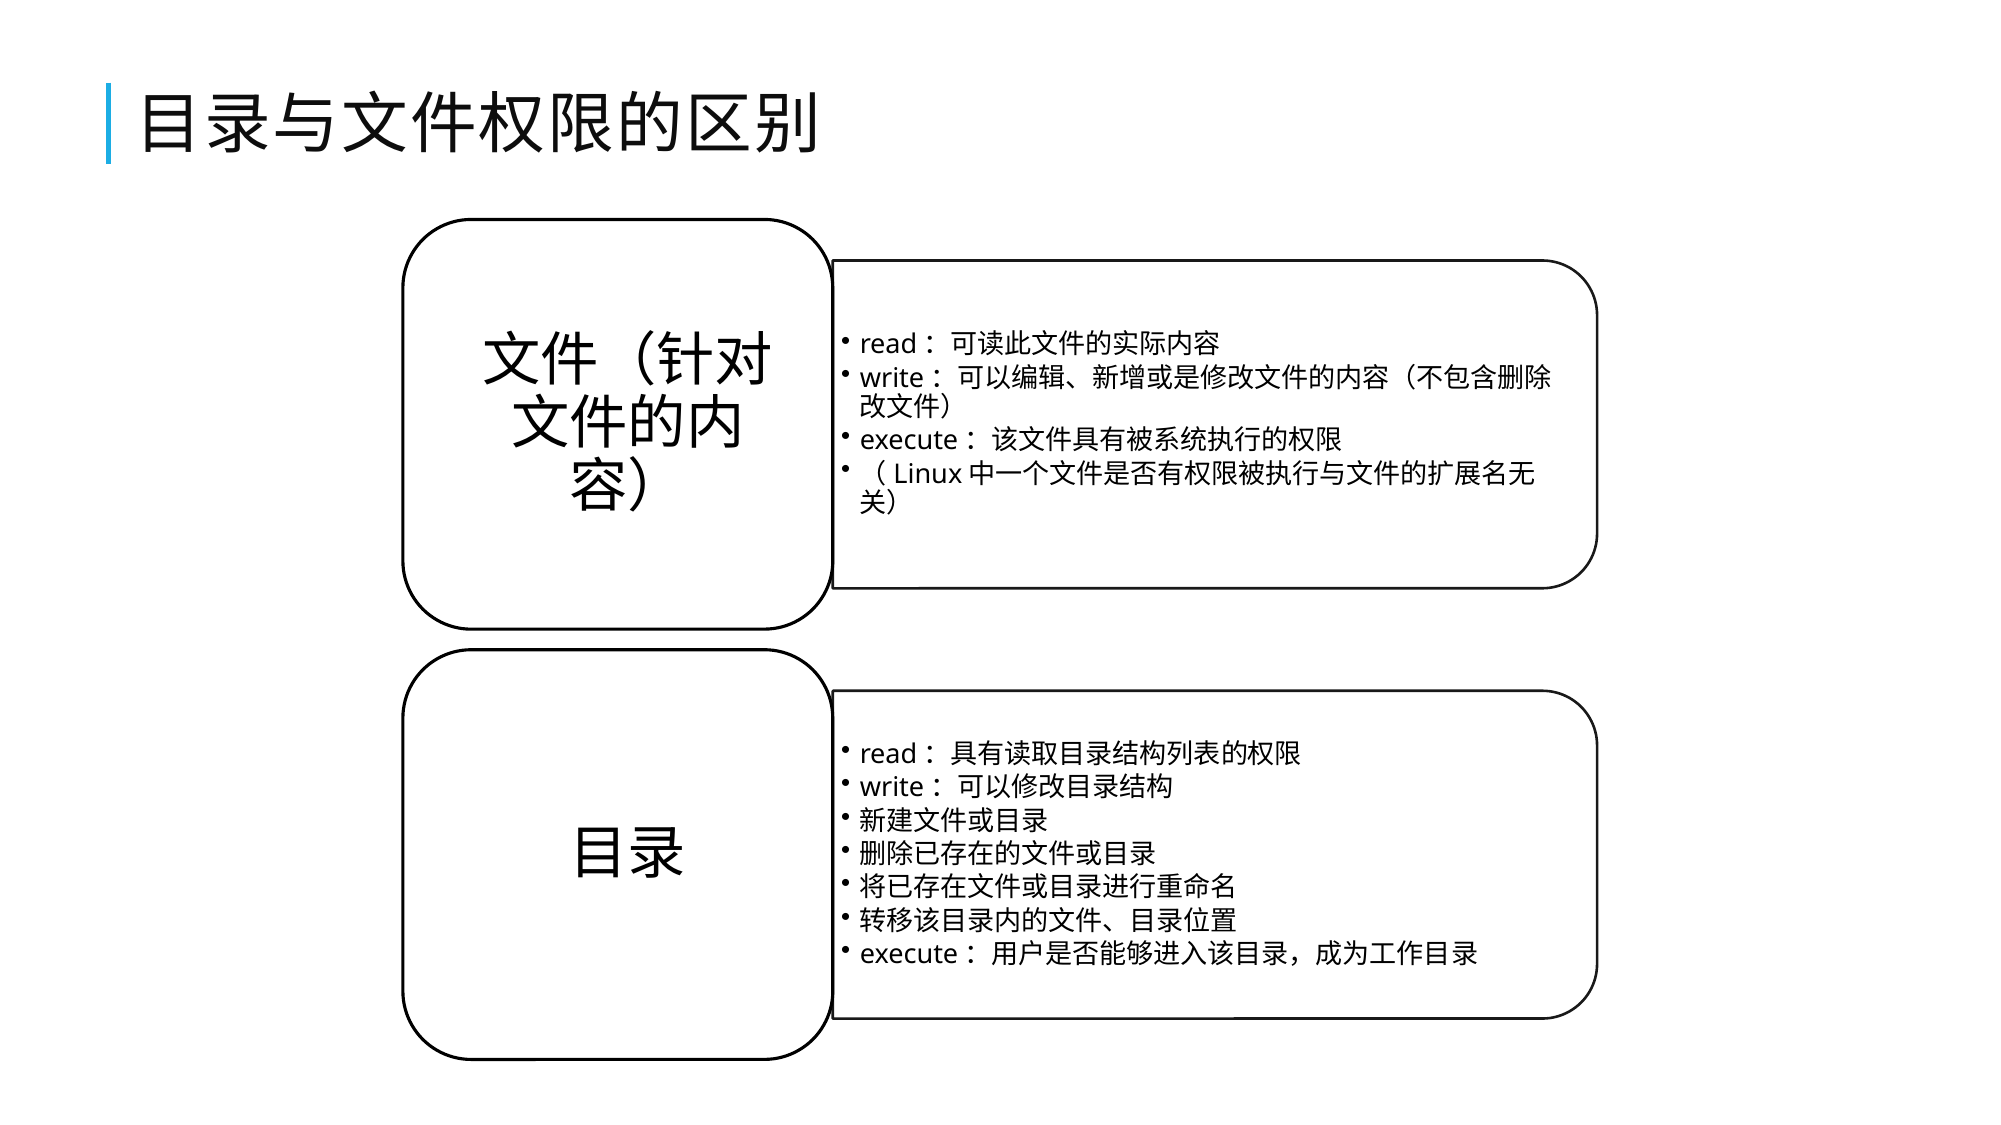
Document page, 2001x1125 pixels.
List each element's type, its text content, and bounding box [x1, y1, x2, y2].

title 目录与文件权限的区别 [120, 77, 1010, 180]
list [402, 219, 1598, 1060]
